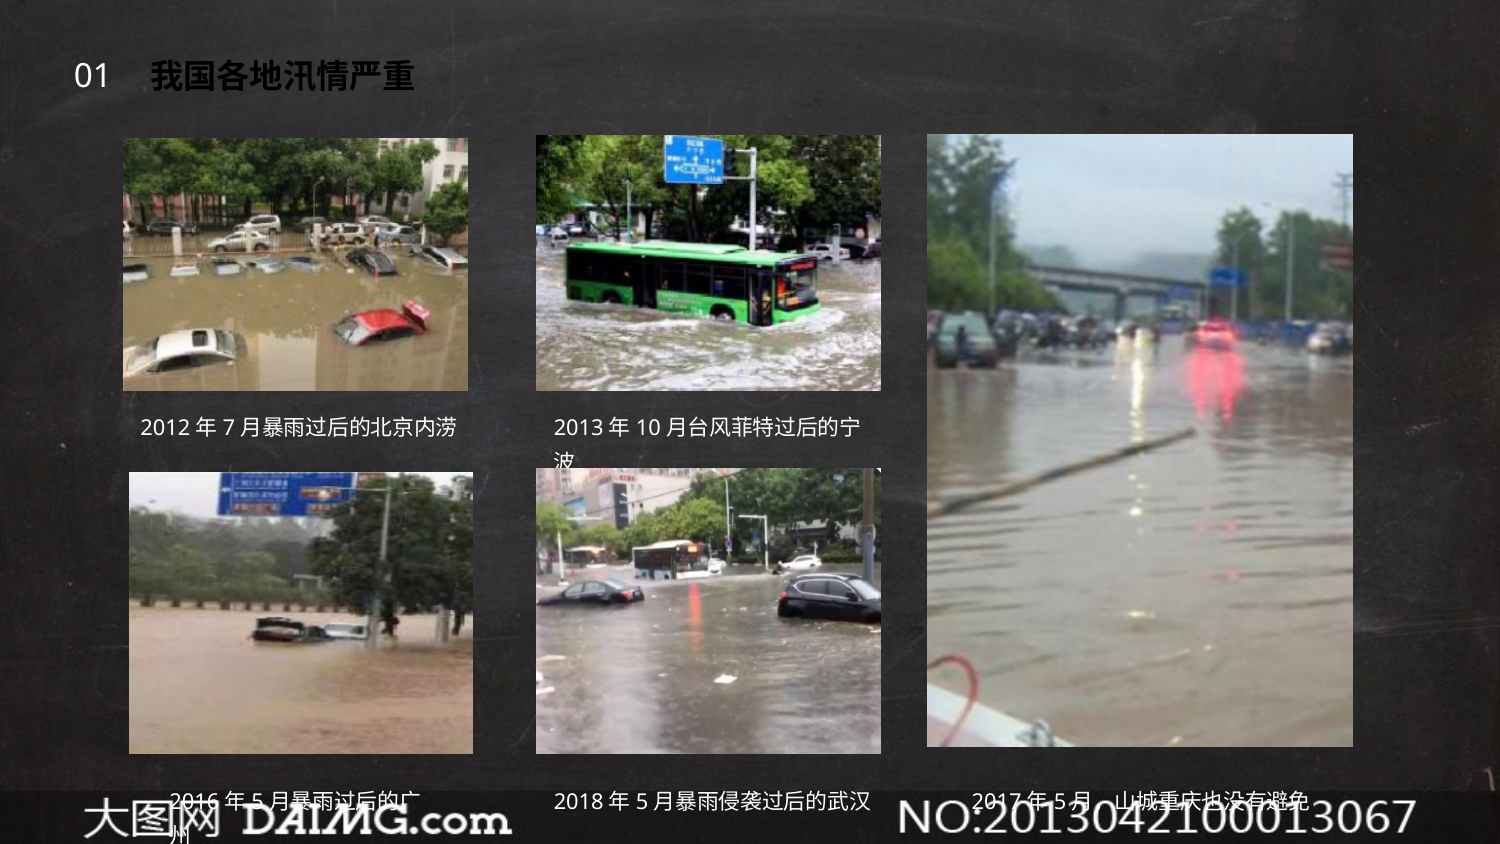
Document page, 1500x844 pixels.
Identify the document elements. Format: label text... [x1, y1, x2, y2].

text_box 2016年5月暴雨过后的广州 [158, 774, 445, 844]
text_box 2013年10月台风菲特过后的宁波 [542, 400, 887, 478]
text_box 2018年5月暴雨侵袭过后的武汉 [542, 773, 887, 820]
text_box 2012年7月暴雨过后的北京内涝 [129, 400, 473, 446]
text_box 我国各地汛情严重 [150, 55, 606, 96]
picture [0, 0, 1500, 844]
text_box 2017年5月，山城重庆也没有避免 [960, 773, 1346, 820]
text_box 01 [65, 53, 121, 94]
